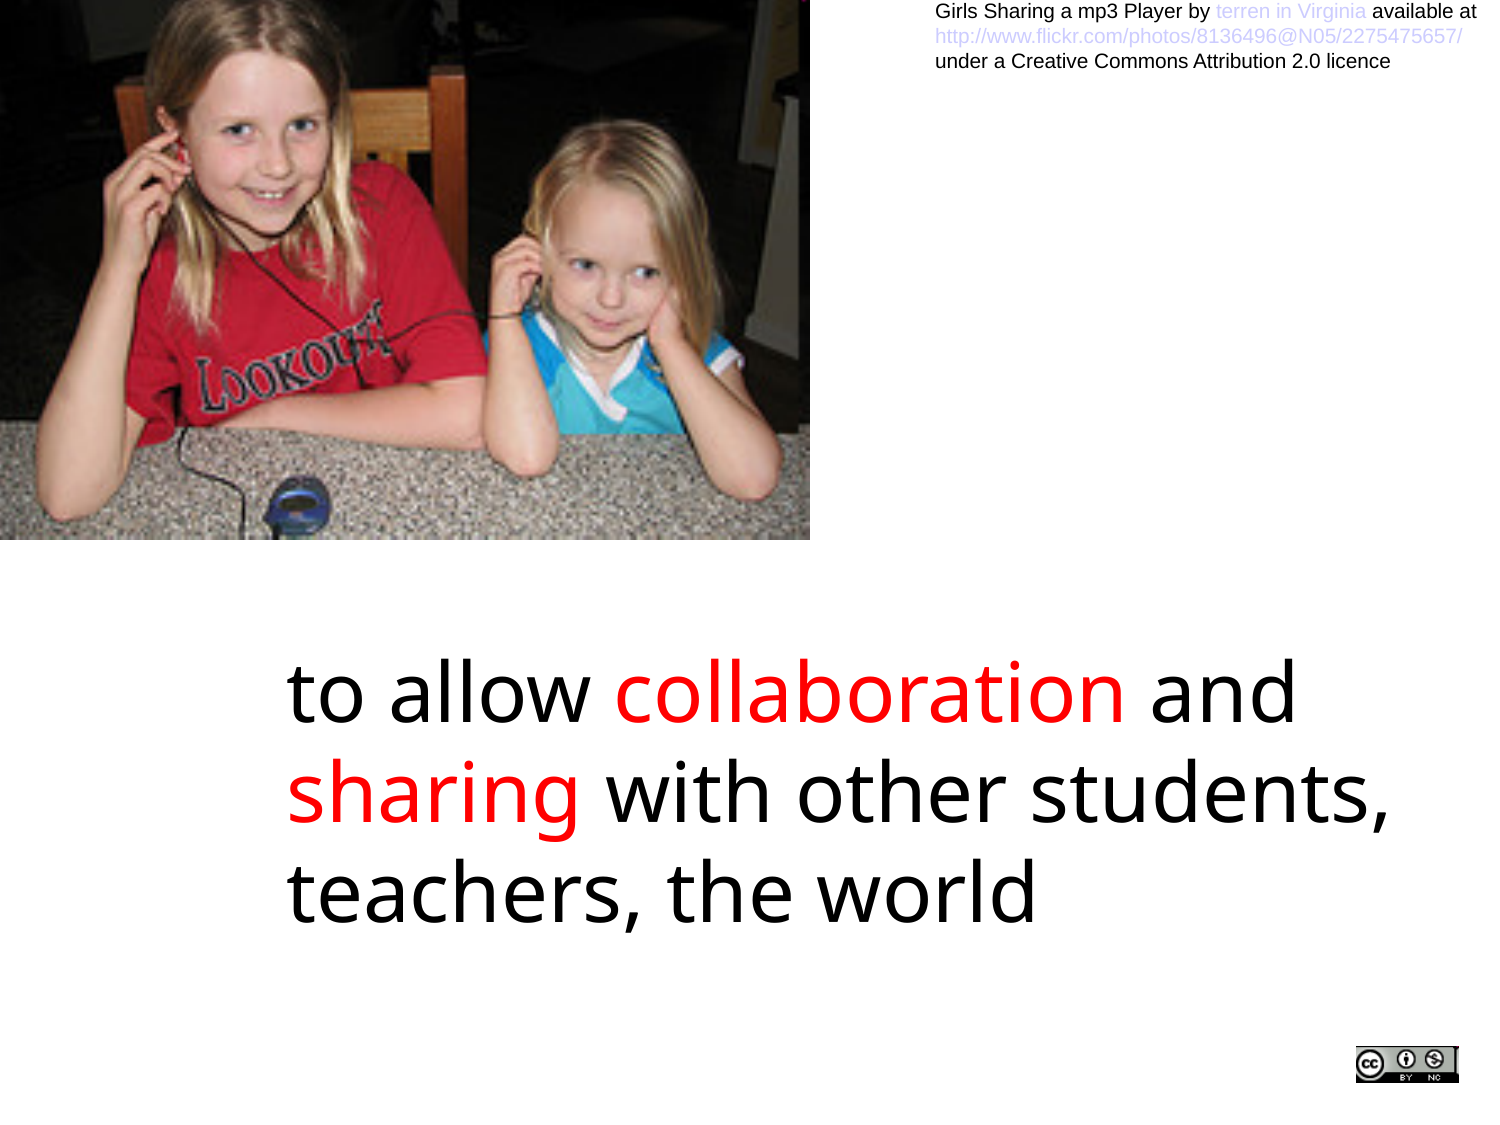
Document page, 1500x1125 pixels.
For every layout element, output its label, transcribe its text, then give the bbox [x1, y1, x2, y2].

picture [1356, 1046, 1459, 1084]
text_box to allow collaboration and sharing with other students, teachers, the world [271, 631, 1494, 1052]
picture [0, 0, 810, 540]
text_box Girls Sharing a mp3 Player by terren in Virginia available at http://www.flickr.com/photos/8136496@N05/2275475657/ under a Creative Commons Attribution 2.0 licence [920, 0, 1500, 116]
